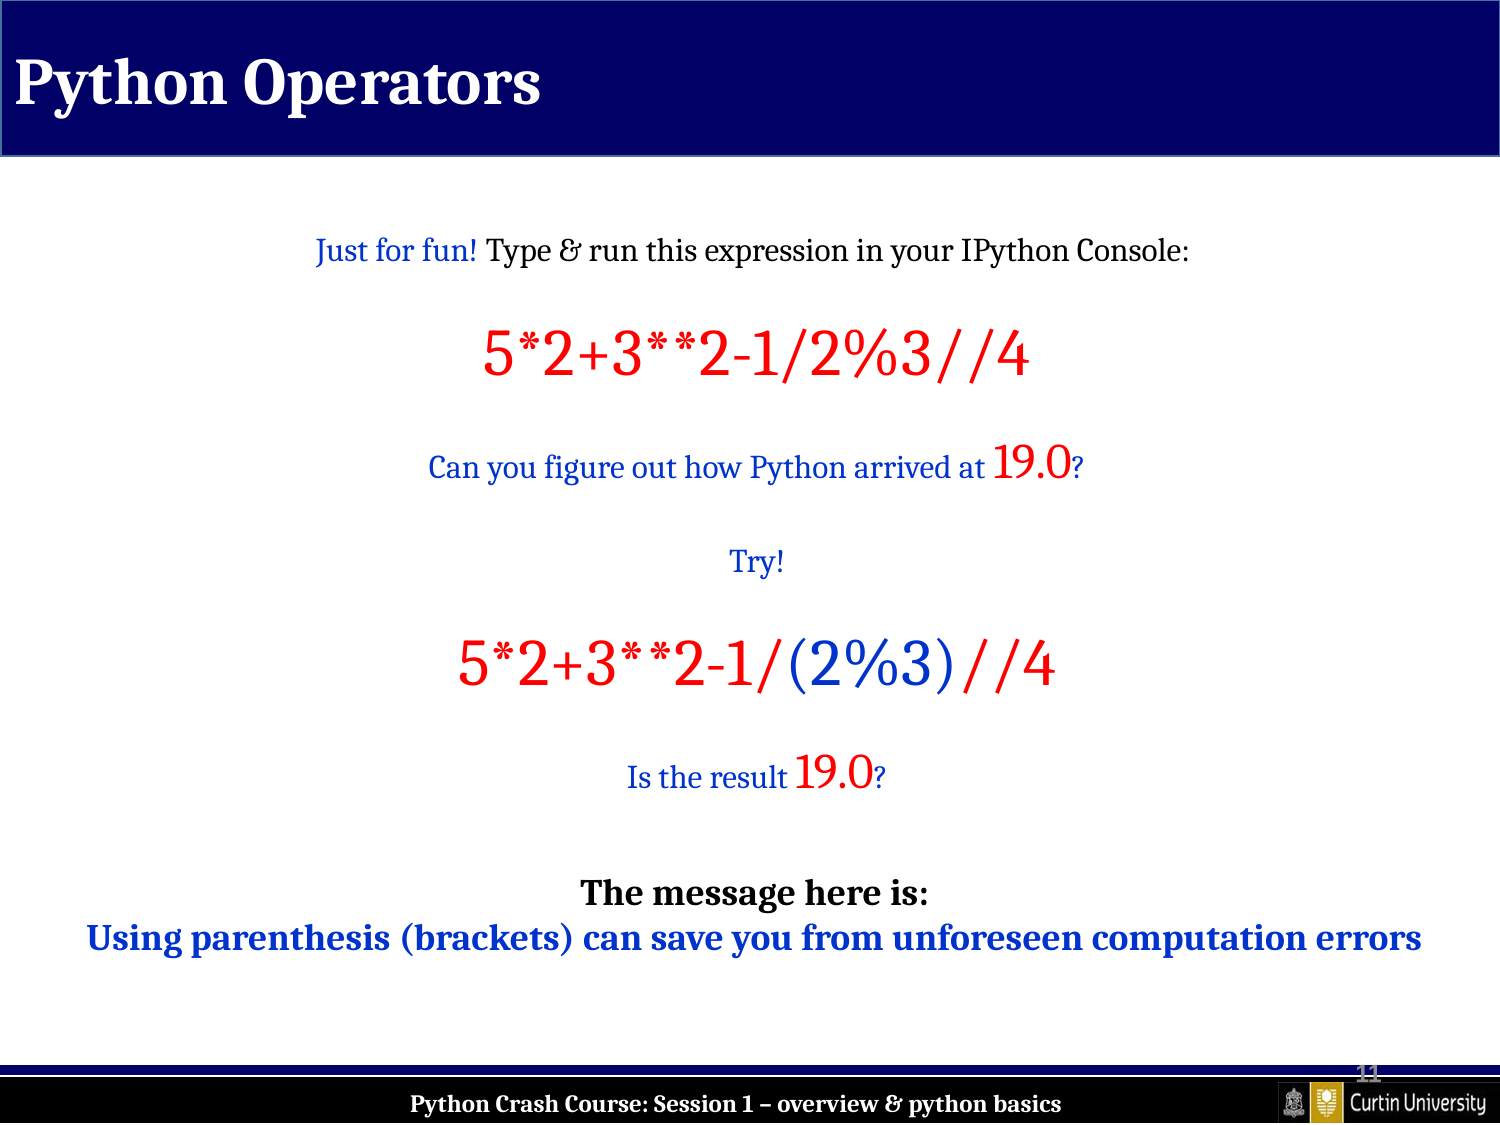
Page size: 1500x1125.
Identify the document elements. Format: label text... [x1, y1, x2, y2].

text_box Python Crash Course: Session 1 – overview & python basics [395, 1079, 1175, 1125]
slide_number 11 [1059, 1042, 1397, 1103]
text_box Python Operators [0, 30, 832, 126]
text_box The message here is: Using parenthesis (brackets) can save you from unforeseen computation errors [39, 860, 1471, 965]
text_box Try! 5*2+3**2-1/(2%3)//4 Is the result 19.0? [248, 531, 1267, 807]
text_box Just for fun! Type & run this expression in your IPython Console: 5*2+3**2-1/2%3//4 Can you figure out how Python arrived at 19.0? [248, 221, 1267, 496]
picture [0, 0, 1500, 1125]
